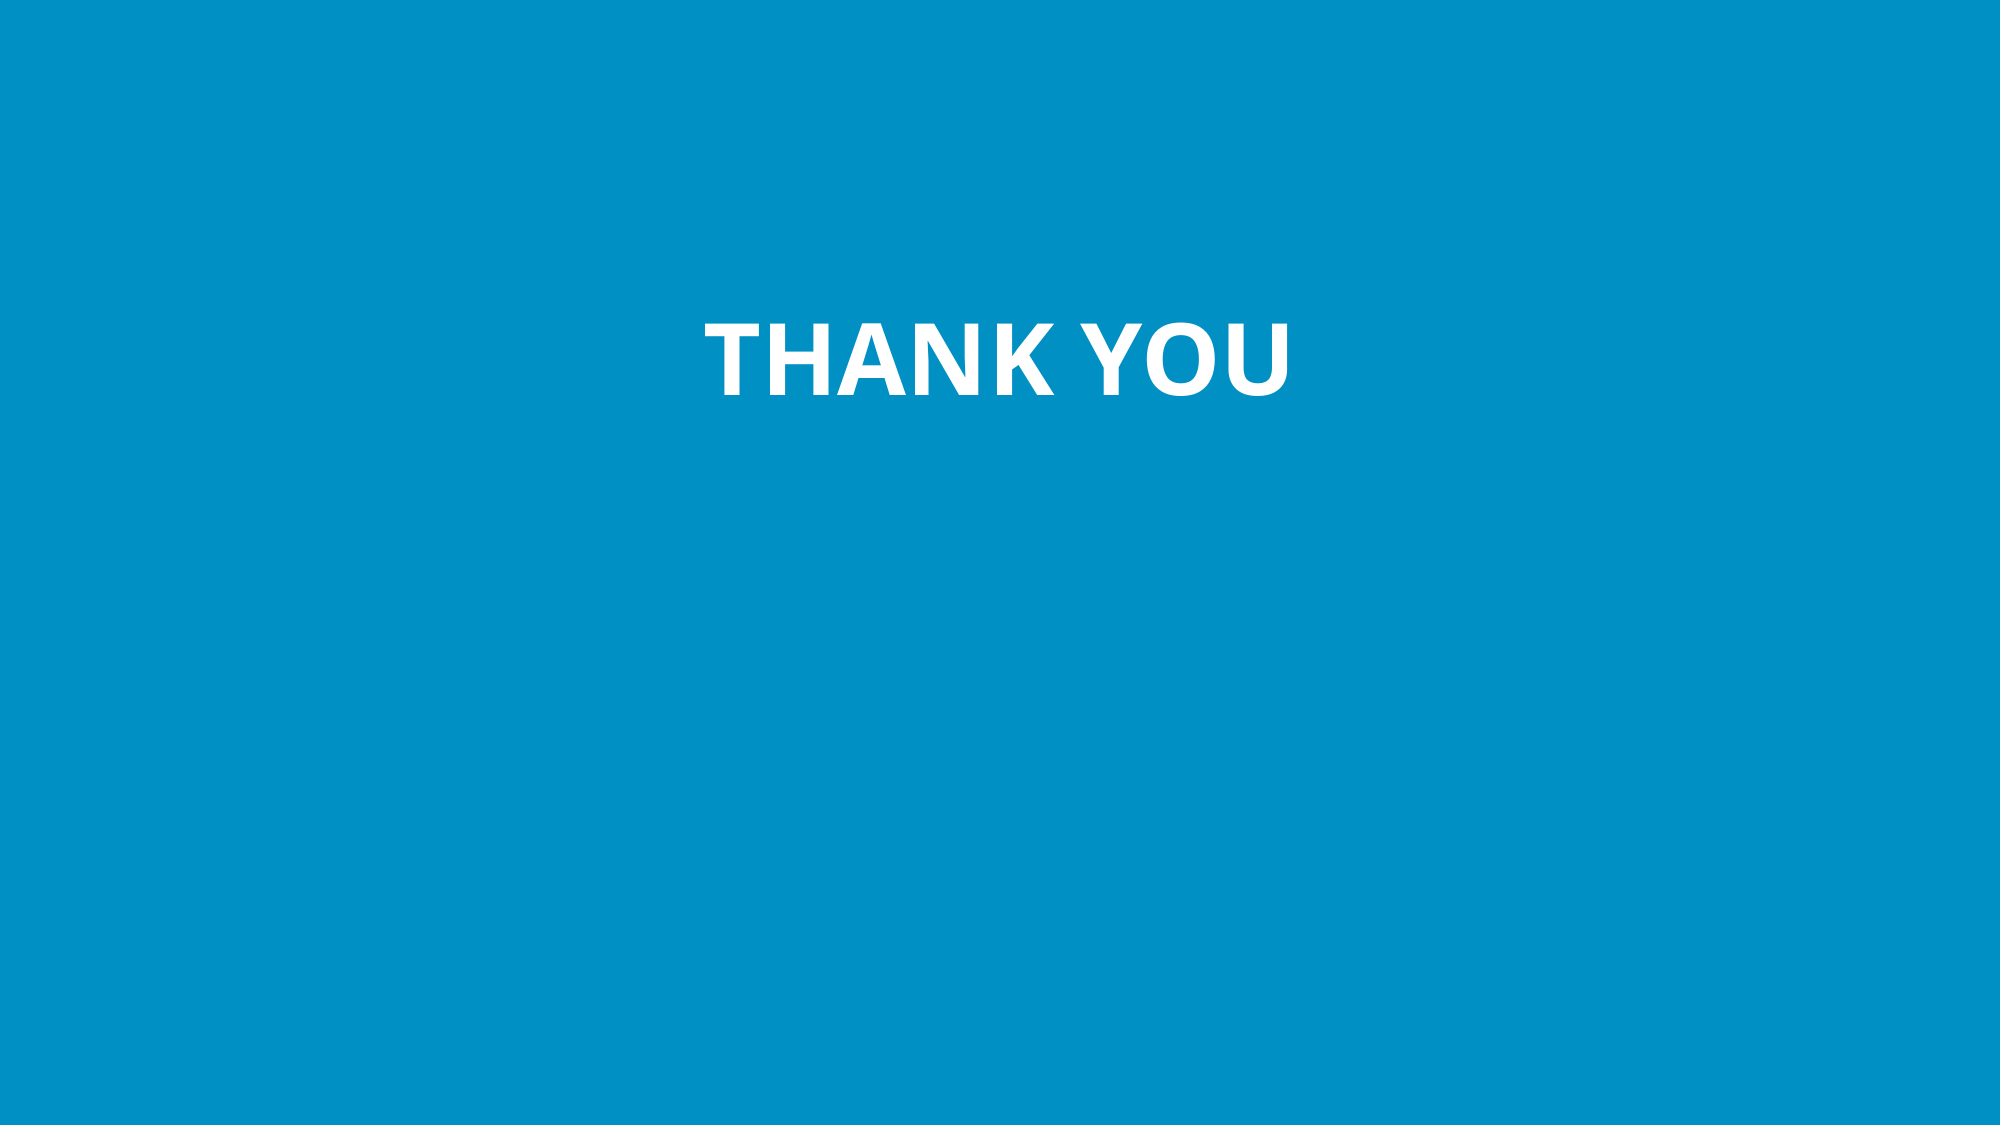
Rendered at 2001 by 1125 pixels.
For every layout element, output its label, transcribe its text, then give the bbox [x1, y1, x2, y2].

list THANK YOU [219, 301, 1781, 750]
